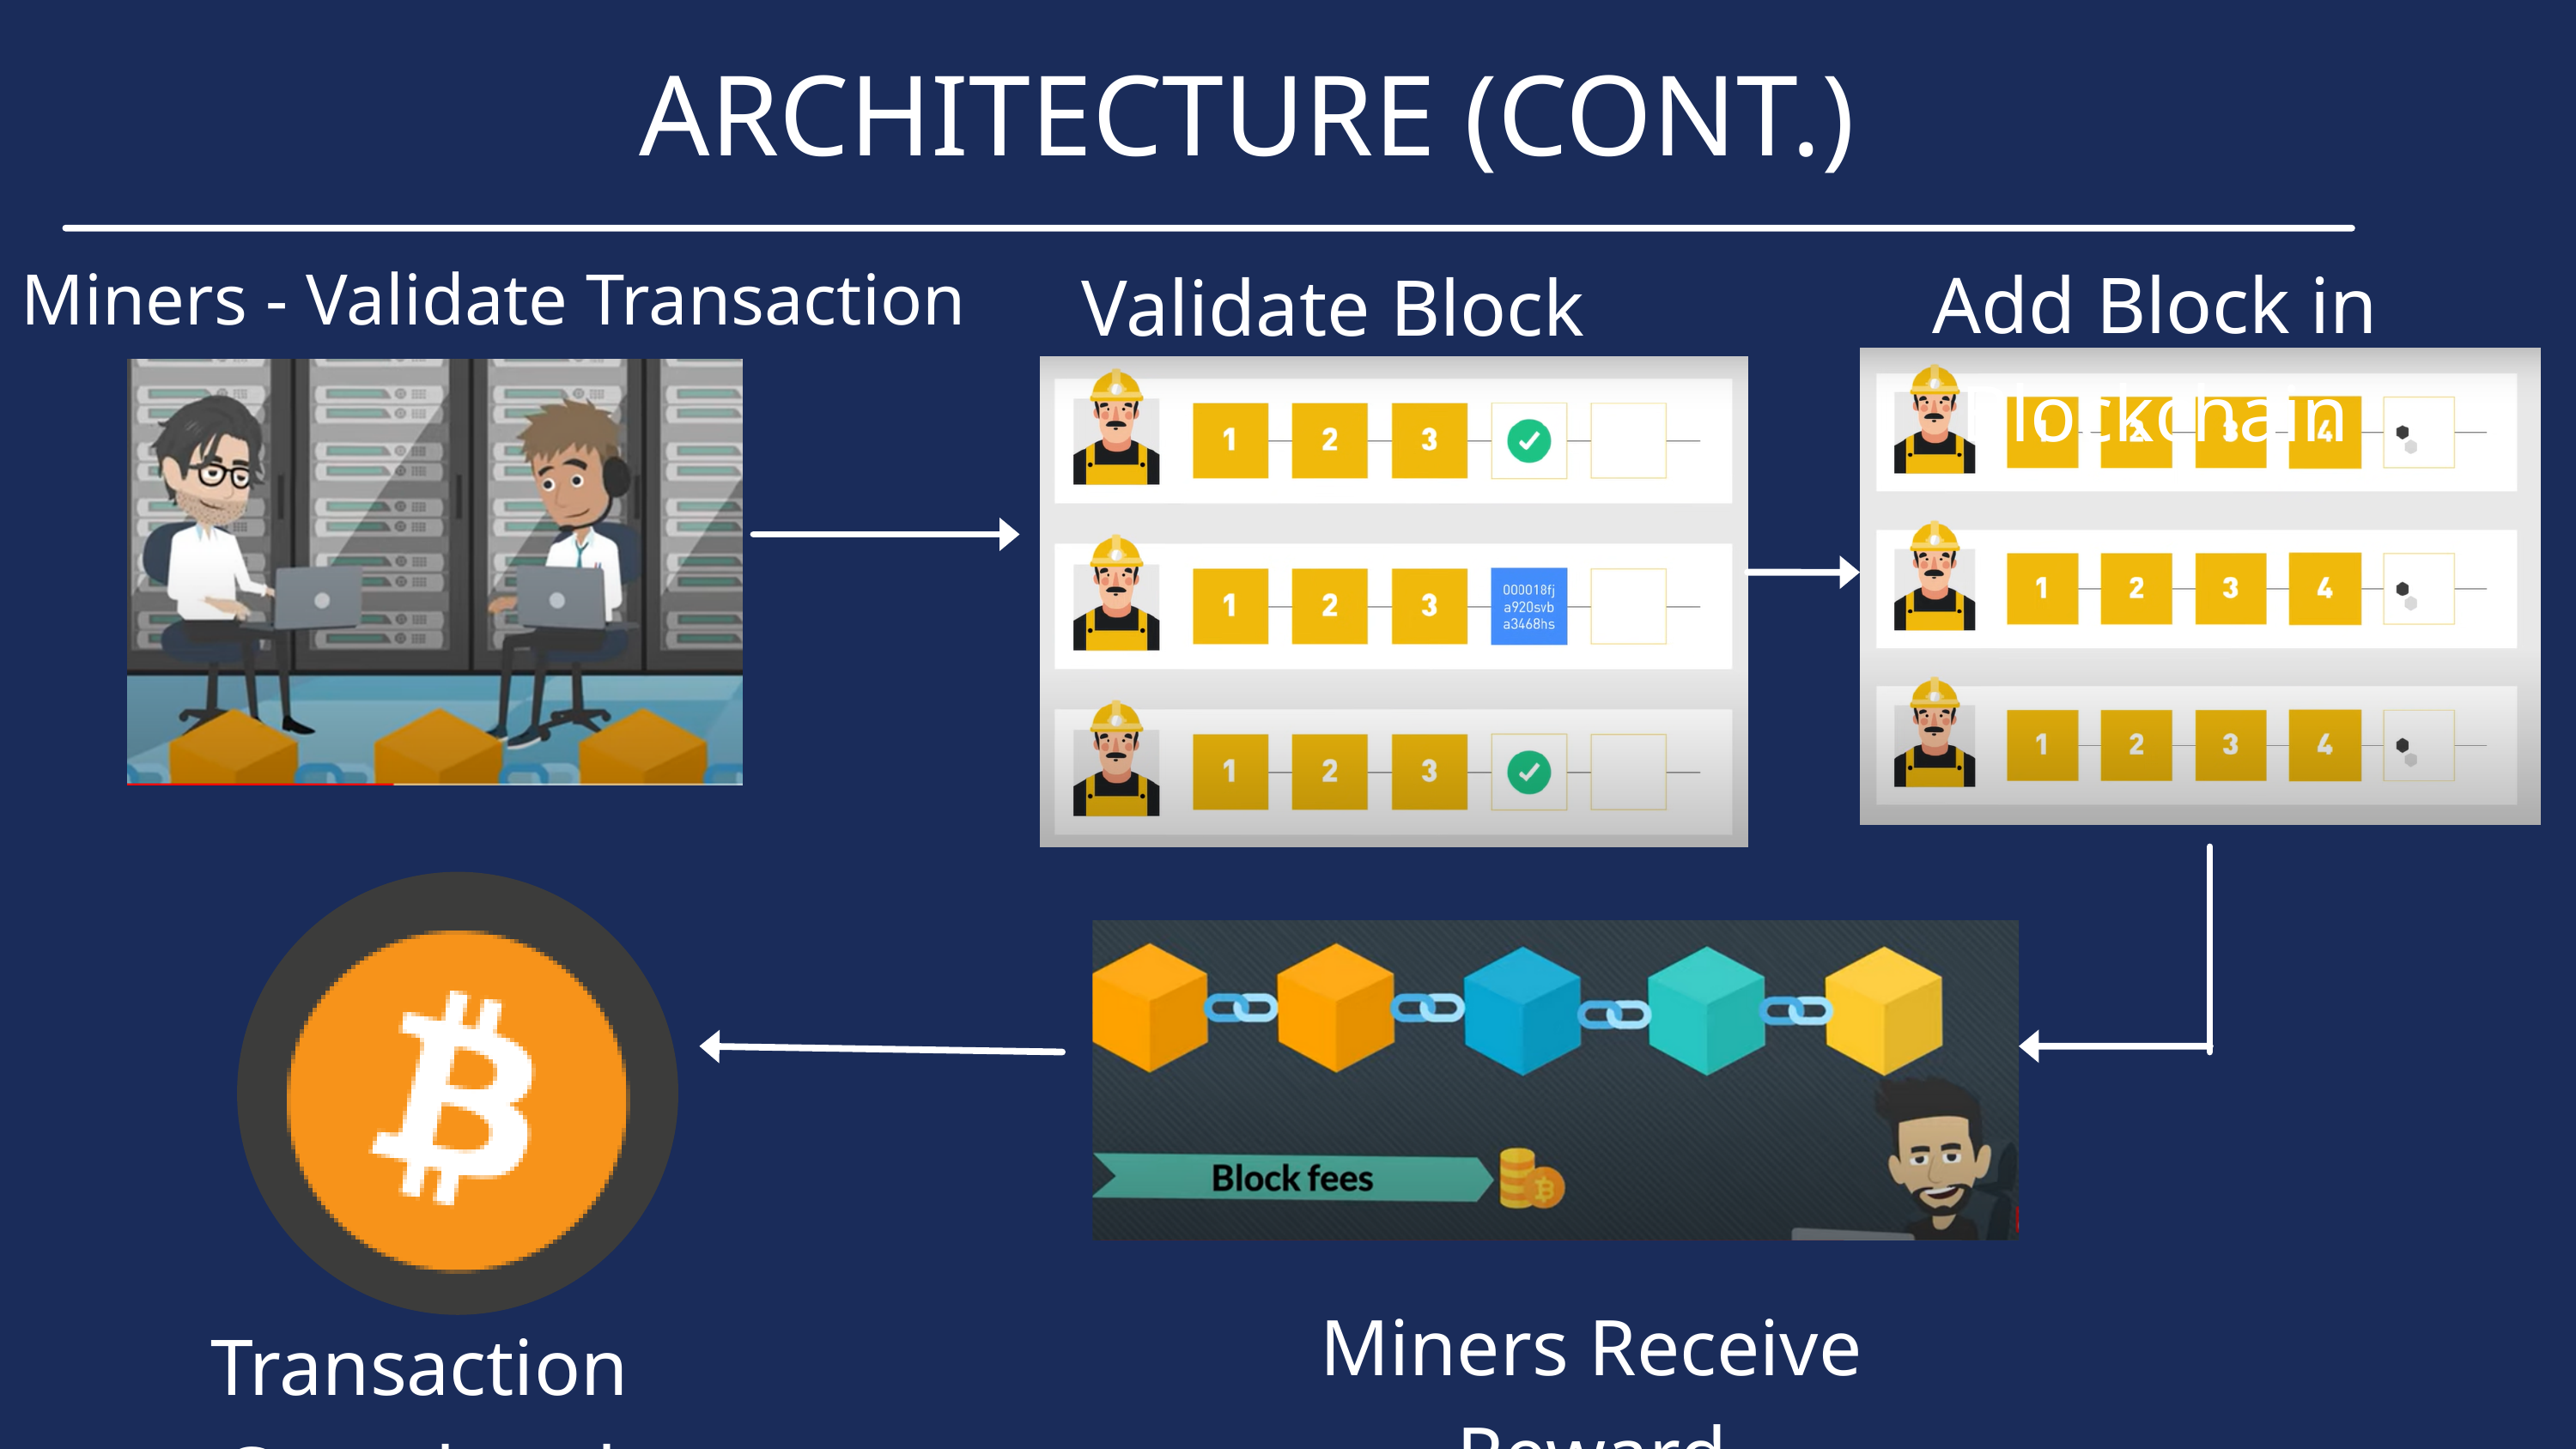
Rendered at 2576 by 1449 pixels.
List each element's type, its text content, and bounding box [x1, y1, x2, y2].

text_box [699, 1037, 1063, 1056]
picture [1859, 348, 2541, 826]
text_box Miners Receive Reward [1195, 1283, 1989, 1449]
picture [270, 913, 648, 1292]
text_box ARCHITECTURE (CONT.) [588, 22, 1907, 179]
text_box [2024, 1037, 2209, 1056]
picture [127, 359, 744, 785]
text_box Transaction Completed [47, 1302, 791, 1449]
text_box Miners - Validate Transaction [0, 241, 988, 340]
picture [1092, 919, 2020, 1241]
picture [1040, 356, 1748, 847]
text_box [235, 871, 680, 1315]
text_box Validate Block [937, 243, 1730, 352]
text_box [1753, 563, 1855, 582]
text_box [753, 525, 1020, 543]
text_box Add Block in Blockchain [1768, 241, 2543, 458]
